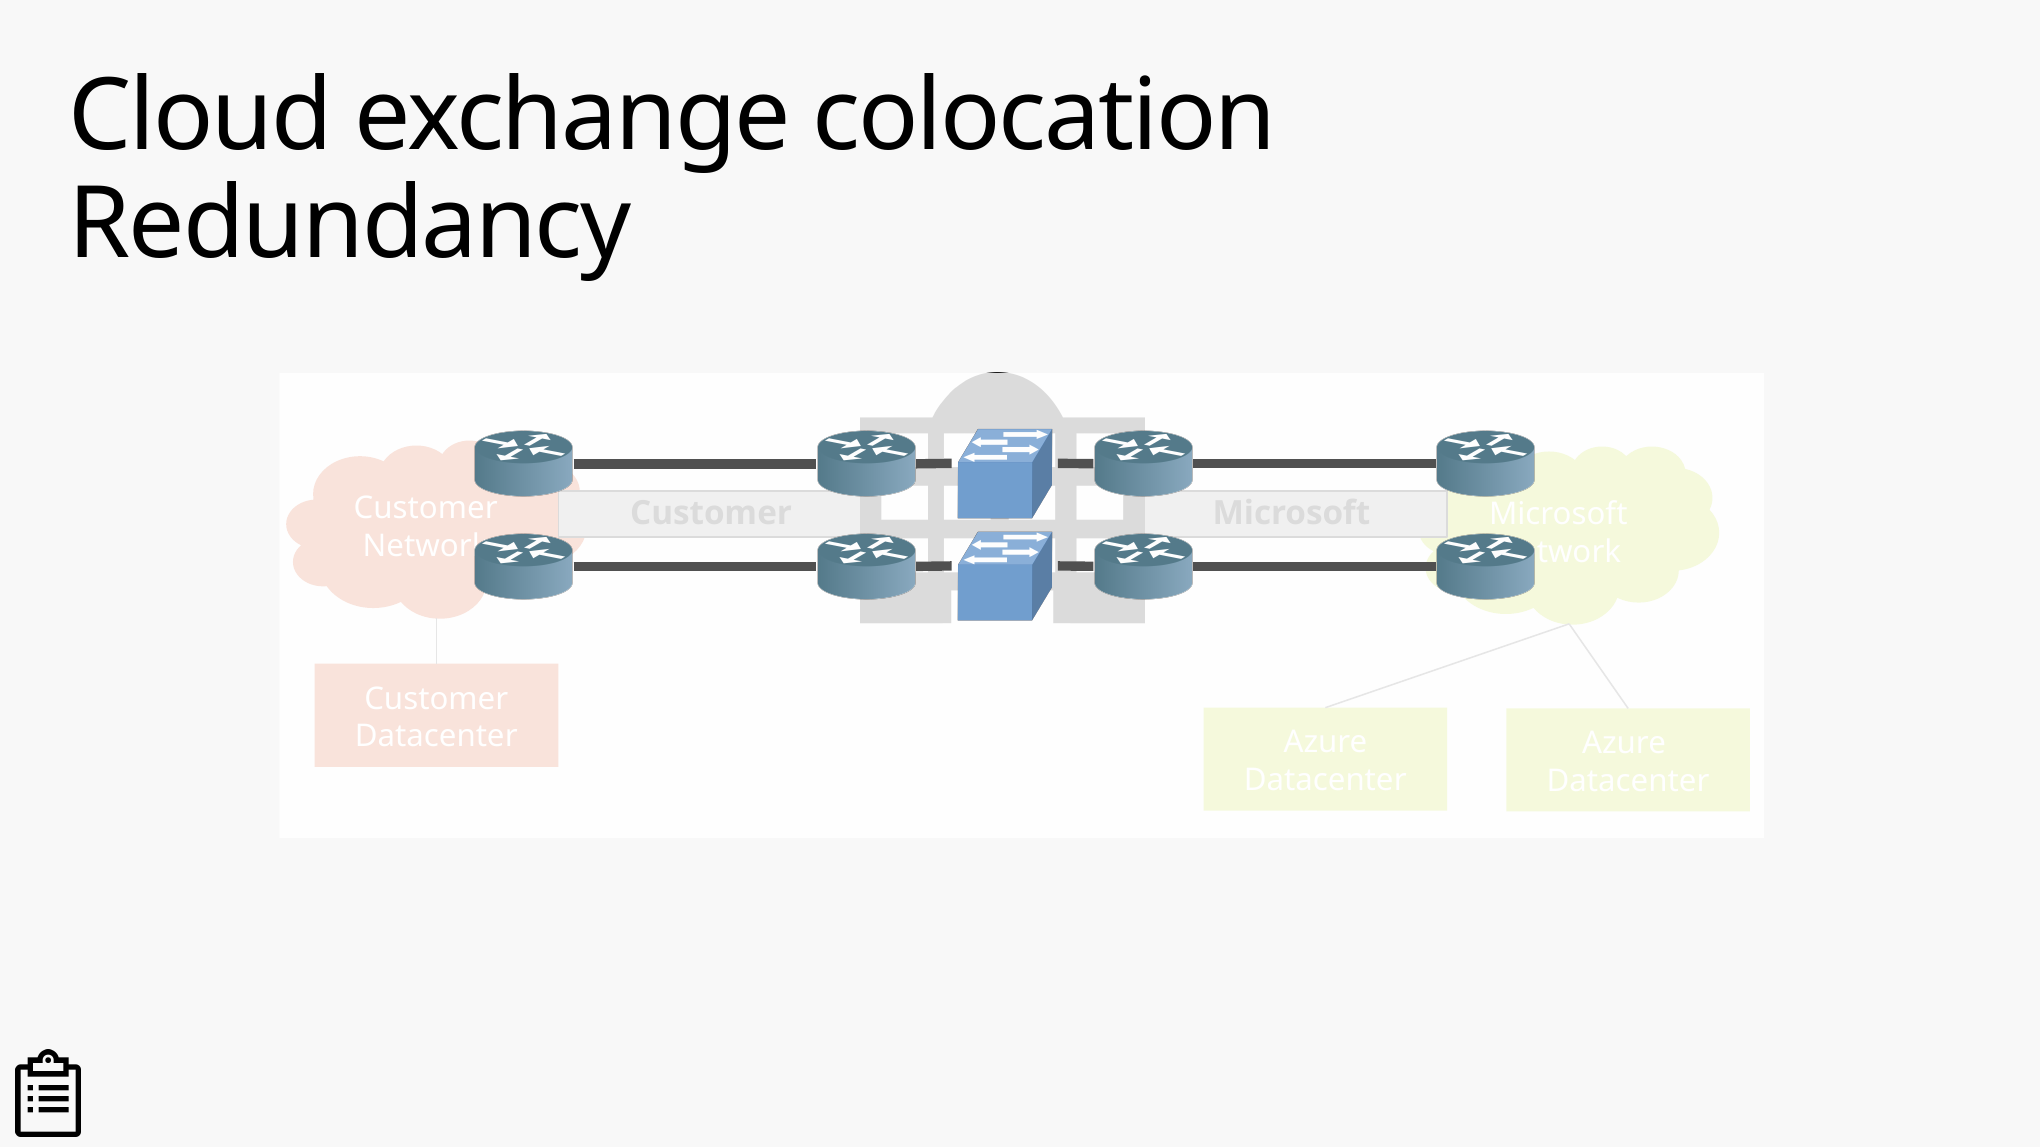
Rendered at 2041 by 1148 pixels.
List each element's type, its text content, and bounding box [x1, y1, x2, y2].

picture [4, 1049, 92, 1137]
picture [1093, 532, 1194, 601]
picture [816, 429, 917, 498]
title Cloud exchange colocation Redundancy [45, 48, 1996, 199]
picture [1435, 532, 1536, 601]
picture [951, 394, 1059, 635]
picture [1093, 429, 1194, 498]
picture [1435, 429, 1536, 498]
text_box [279, 372, 1765, 839]
picture [816, 532, 917, 601]
picture [473, 532, 574, 601]
picture [473, 429, 574, 498]
